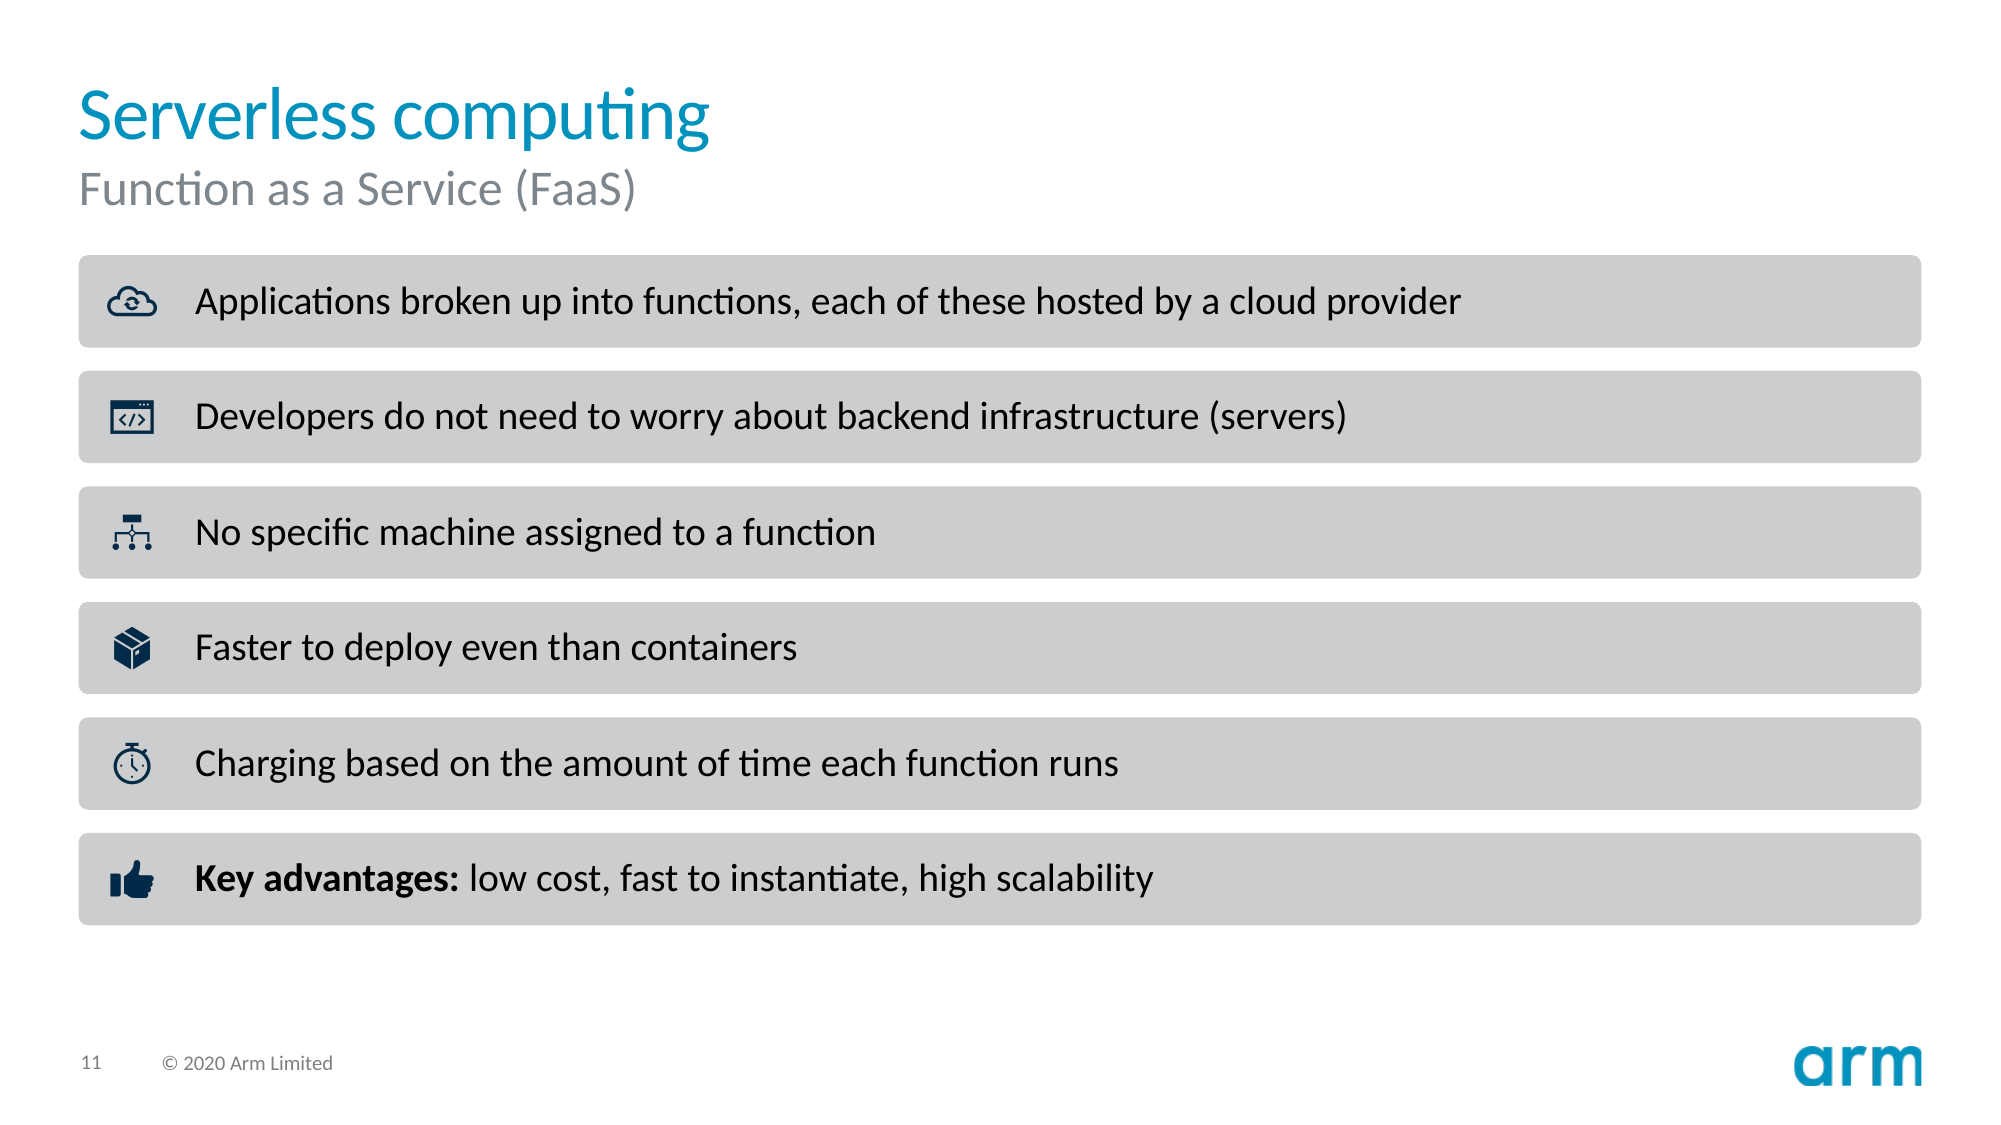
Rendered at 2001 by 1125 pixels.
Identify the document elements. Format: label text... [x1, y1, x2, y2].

title Serverless computing [78, 78, 1922, 162]
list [78, 254, 1922, 926]
list Function as a Service (FaaS) [78, 162, 1922, 220]
